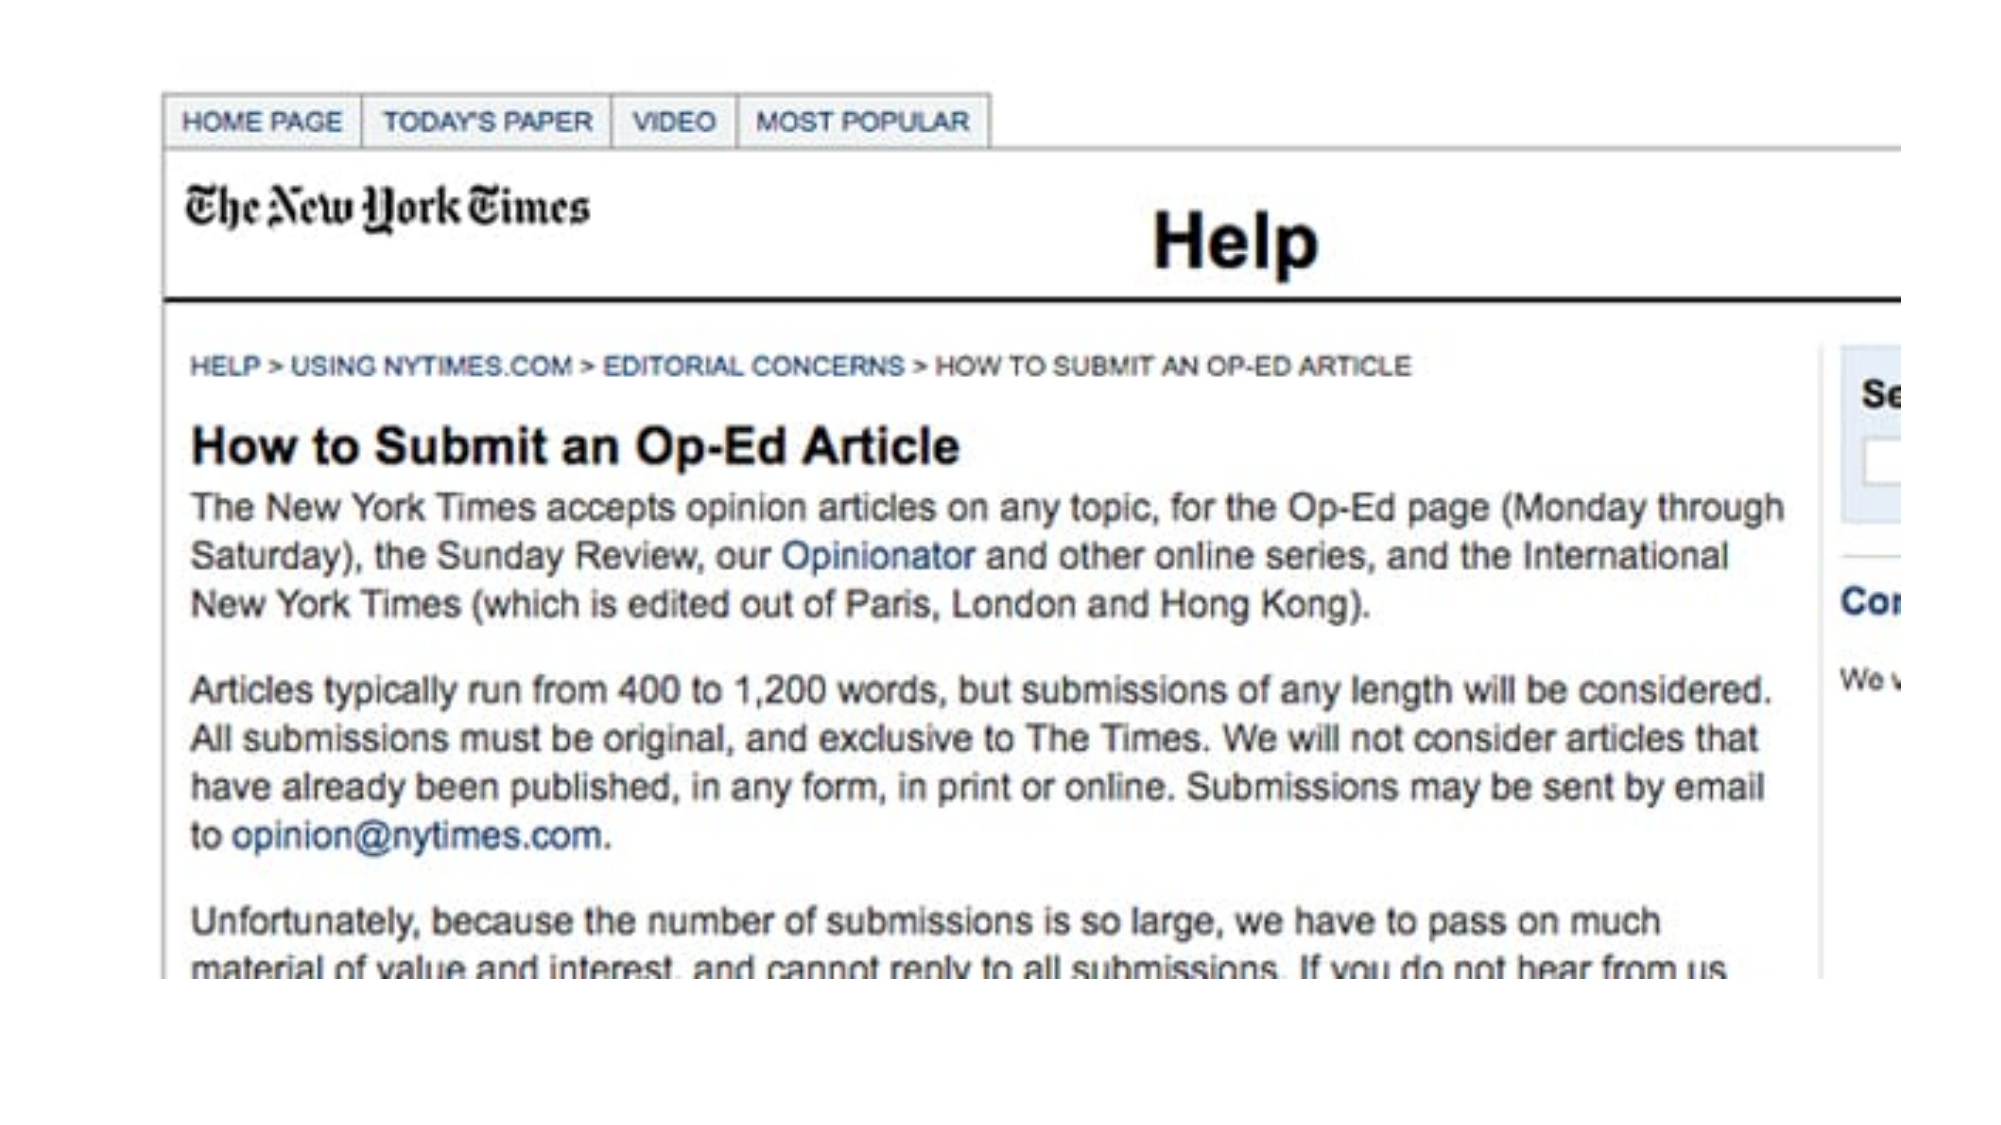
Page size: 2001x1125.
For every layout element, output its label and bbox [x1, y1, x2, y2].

list [137, 59, 1901, 979]
